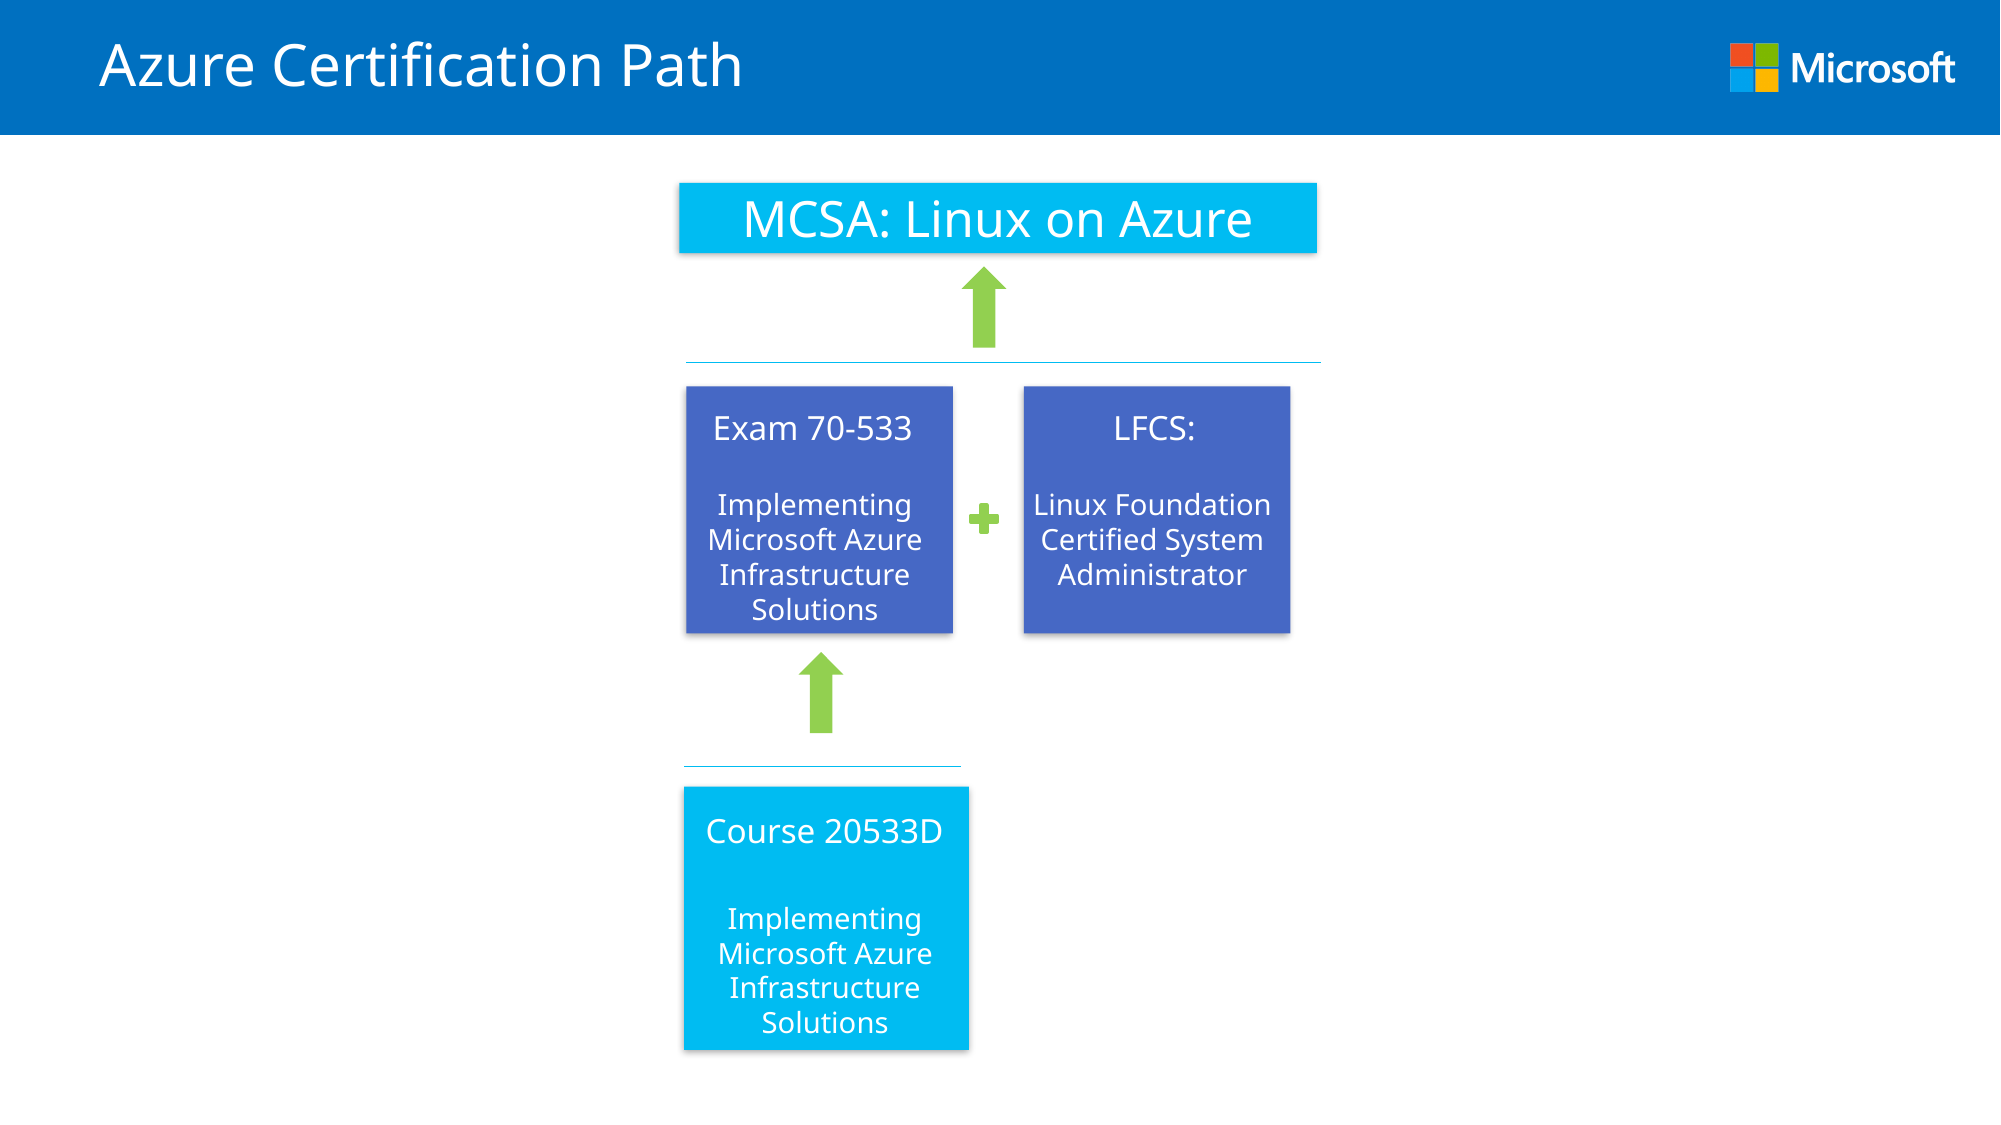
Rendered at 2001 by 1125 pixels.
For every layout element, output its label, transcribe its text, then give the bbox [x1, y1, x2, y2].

title Azure Certification Path [99, 0, 1901, 136]
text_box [1017, 386, 1291, 634]
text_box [683, 786, 970, 1051]
text_box MCSA: Linux on Azure [679, 182, 1318, 254]
picture [1901, 14, 1986, 121]
text_box [959, 264, 1009, 350]
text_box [680, 386, 954, 634]
text_box [969, 503, 999, 534]
text_box [796, 649, 846, 736]
